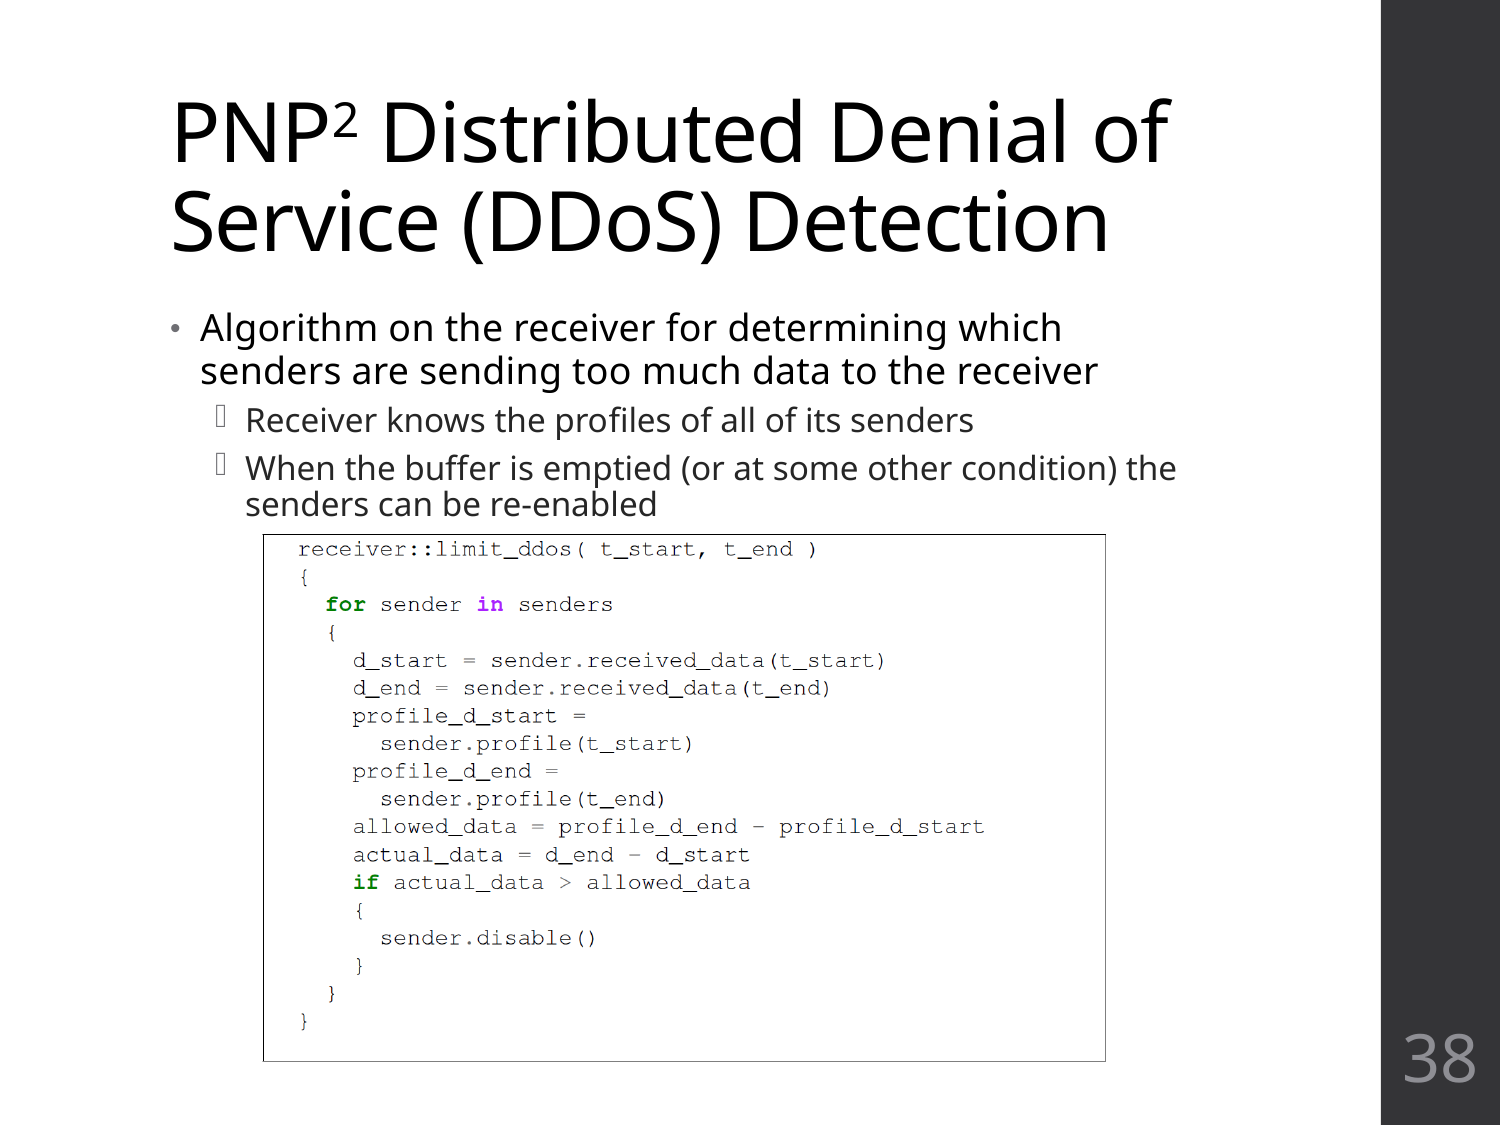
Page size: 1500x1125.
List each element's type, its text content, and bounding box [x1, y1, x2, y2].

list Algorithm on the receiver for determining which senders are sending too much data to the receiver Receiver knows the profiles of all of its senders When the buffer is emptied (or at some other condition) the senders can be re-enabled [155, 299, 1213, 1014]
slide_number 38 [1384, 1012, 1498, 1110]
picture [261, 532, 1107, 1063]
title PNP2 Distributed Denial of Service (DDoS) Detection [155, 60, 1348, 278]
